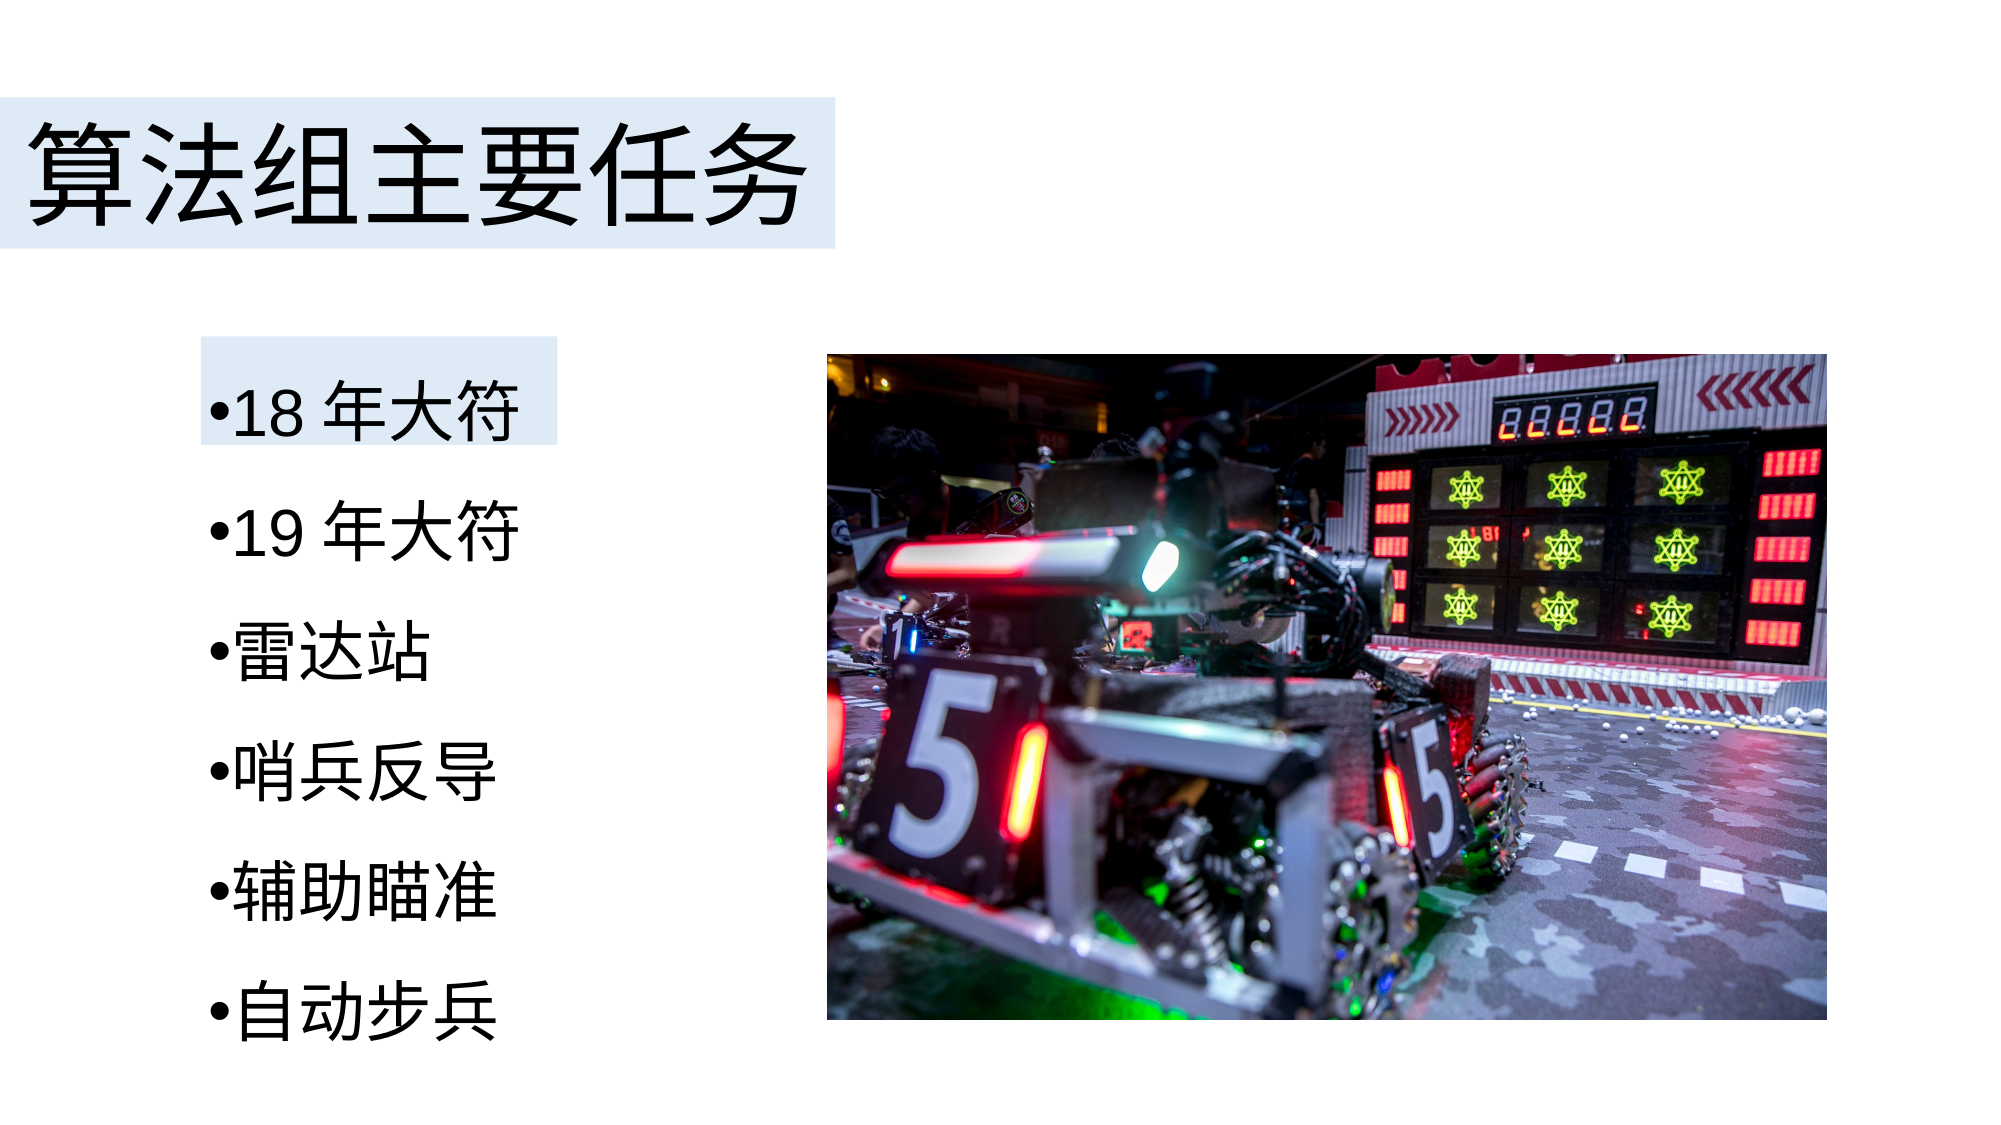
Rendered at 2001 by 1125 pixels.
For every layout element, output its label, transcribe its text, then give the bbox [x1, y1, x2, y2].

text_box 18年大符 19年大符 雷达站 哨兵反导 辅助瞄准 自动步兵 [193, 322, 1379, 1058]
picture [827, 354, 1827, 1020]
text_box 算法组主要任务 [9, 97, 866, 247]
text_box [0, 96, 836, 250]
